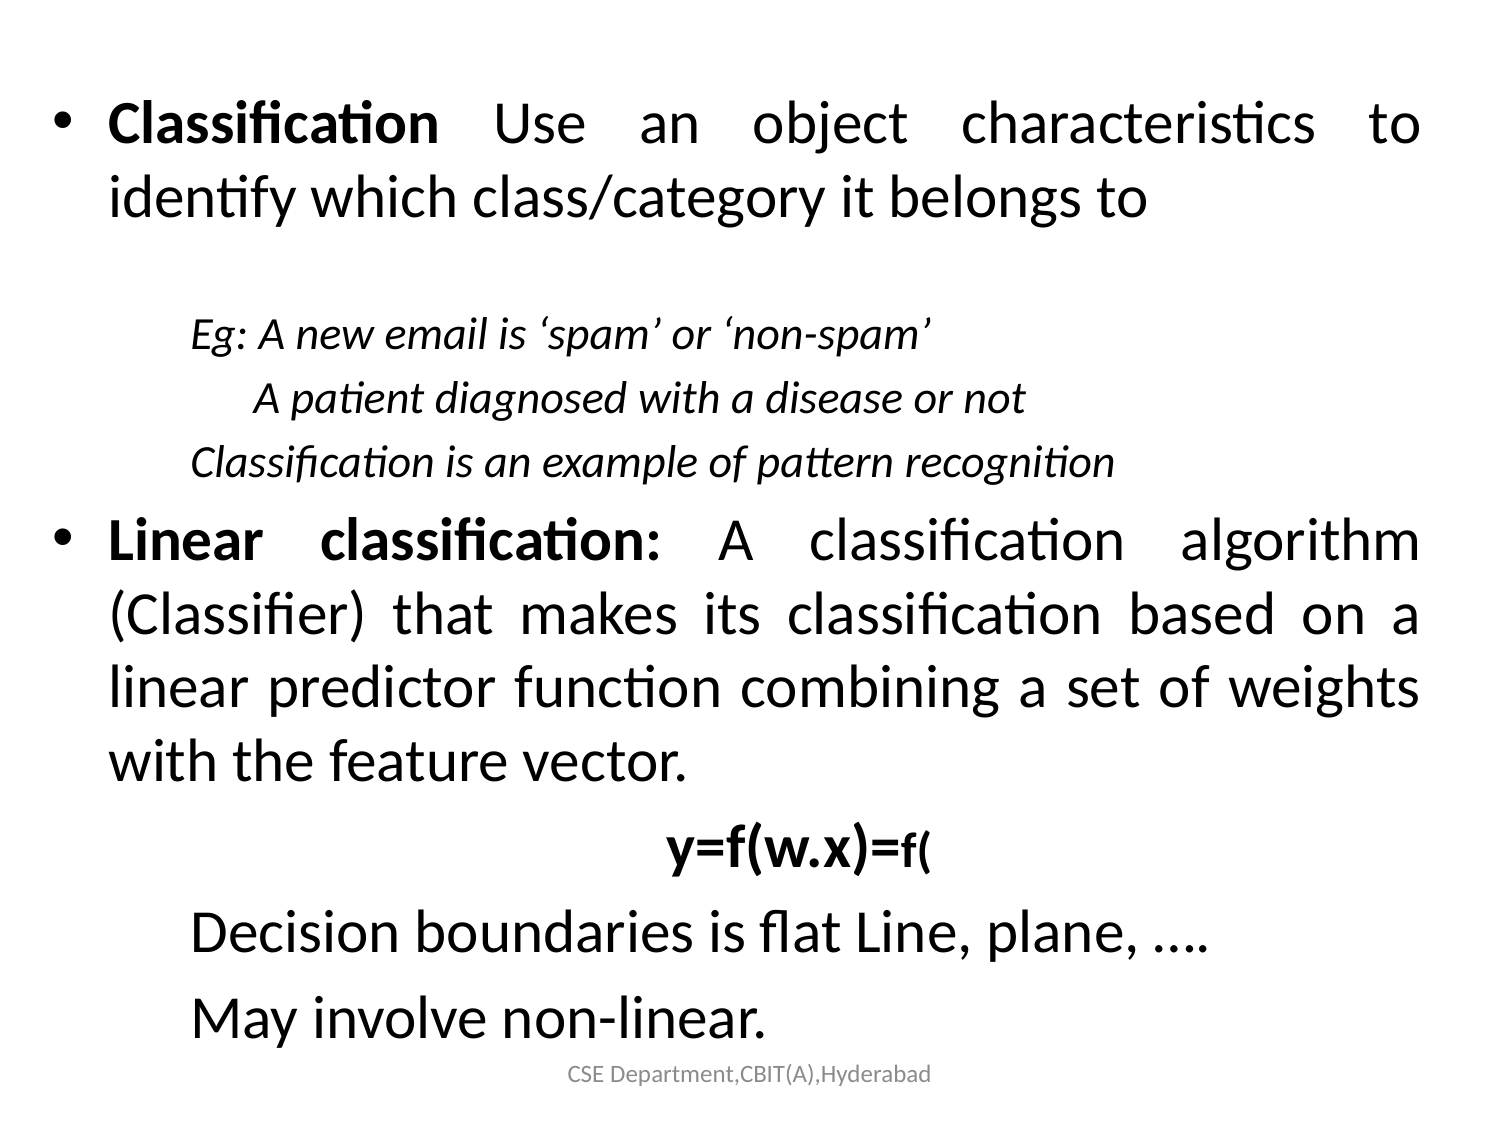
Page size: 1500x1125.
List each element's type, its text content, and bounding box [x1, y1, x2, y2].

footer CSE Department,CBIT(A),Hyderabad [512, 1042, 988, 1103]
title [112, 50, 663, 130]
